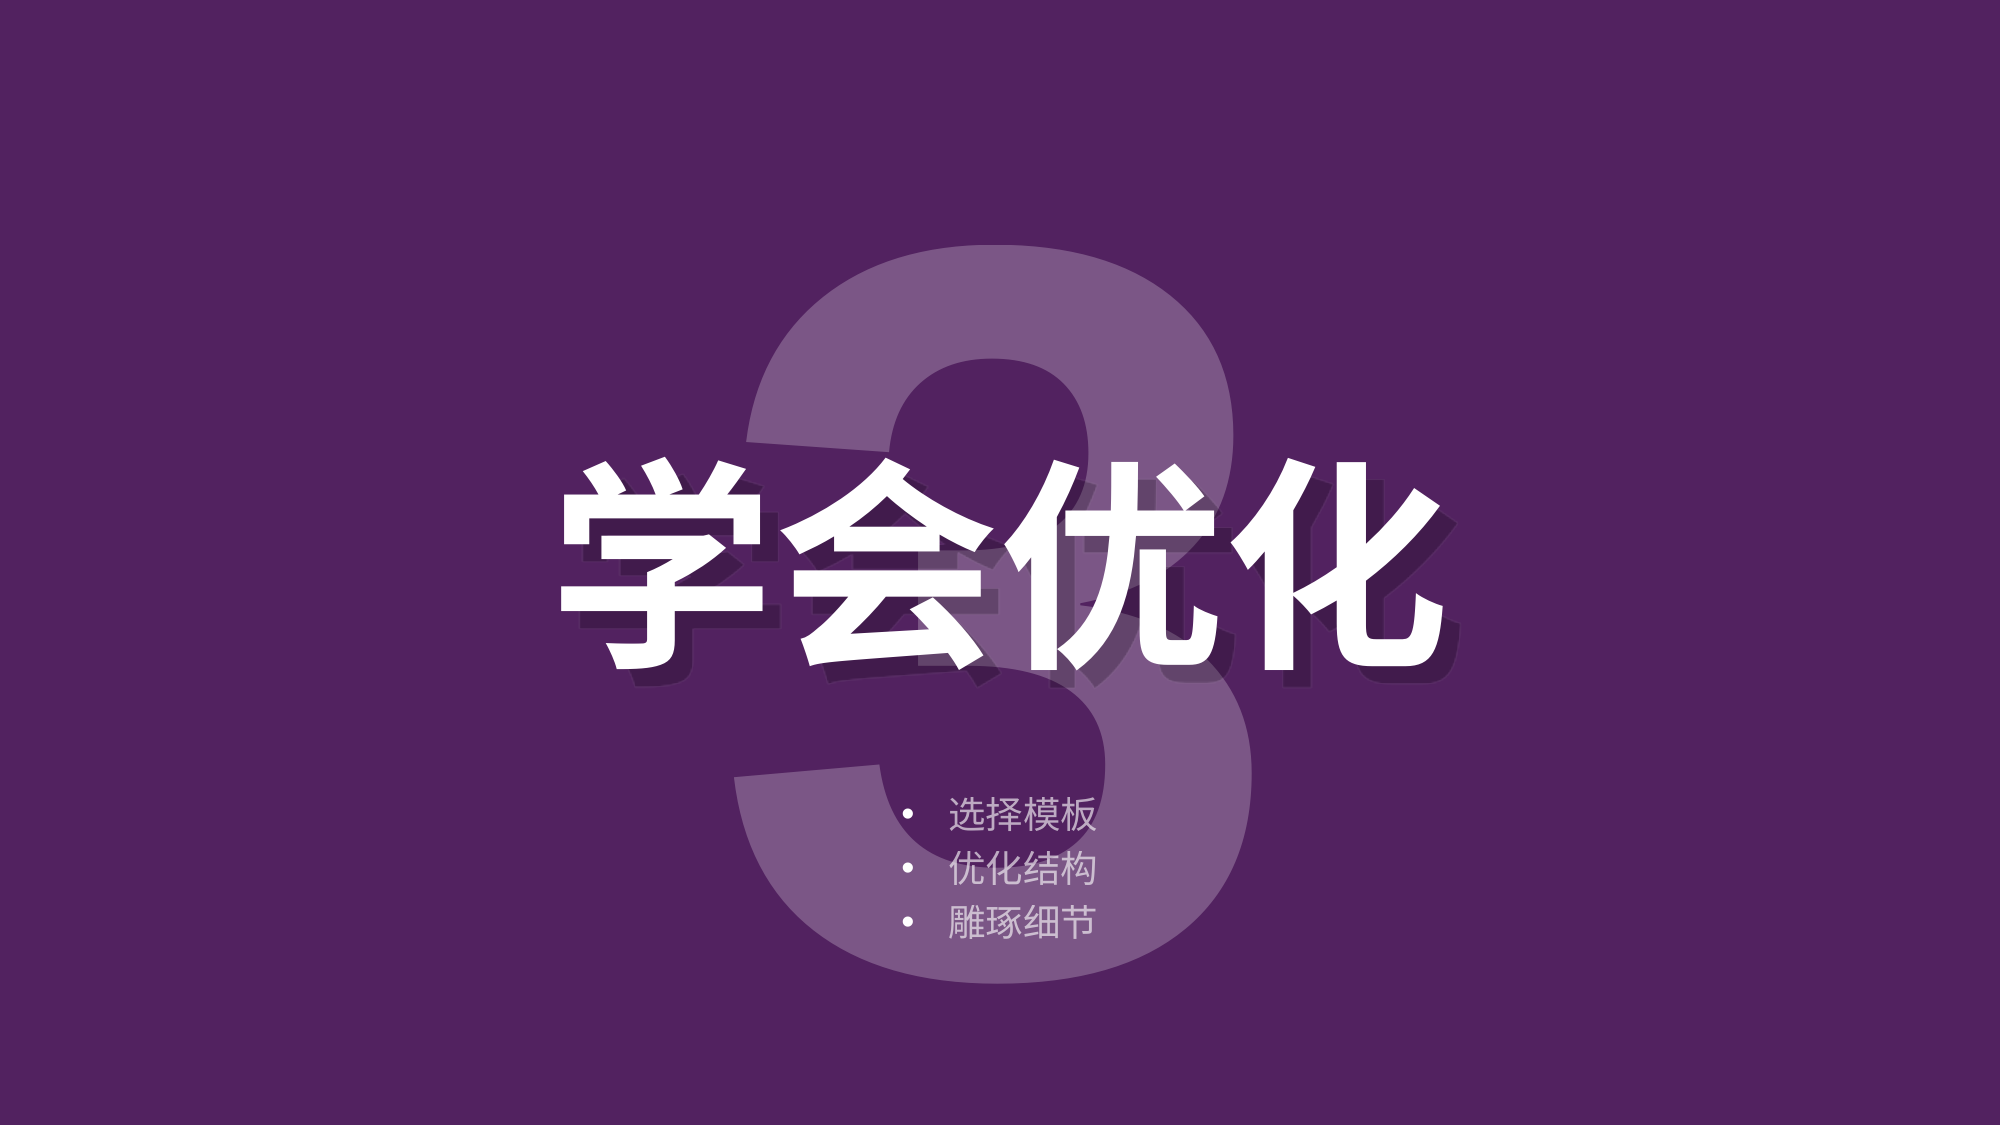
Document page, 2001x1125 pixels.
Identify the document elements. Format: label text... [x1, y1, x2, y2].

text_box 3 [695, 722, 1305, 1125]
text_box 选择模板 优化结构 雕琢细节 [886, 774, 1114, 952]
text_box 学会优化 [535, 418, 1465, 704]
text_box 3 [695, 0, 1305, 418]
